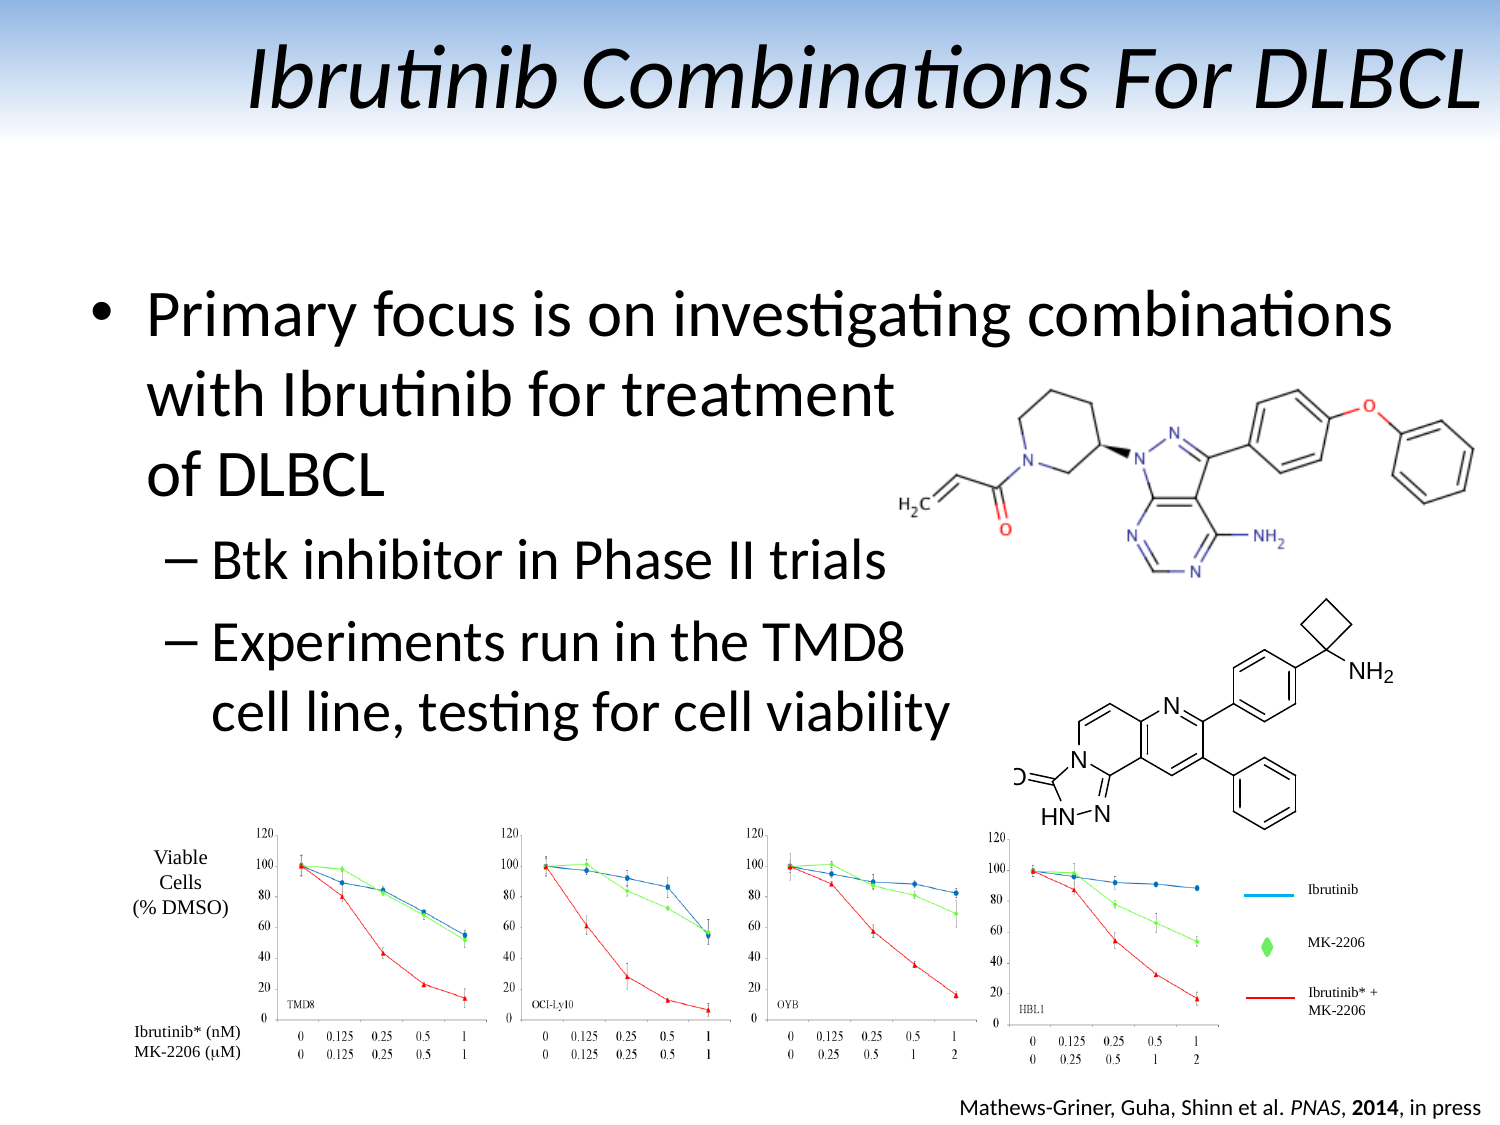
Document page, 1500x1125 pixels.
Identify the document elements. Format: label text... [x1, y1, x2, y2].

text_box Mathews-Griner, Guha, Shinn et al. PNAS, 2014, in press [944, 1084, 1497, 1125]
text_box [1014, 592, 1415, 837]
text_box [112, 820, 1402, 1084]
picture [897, 337, 1493, 593]
list Primary focus is on investigating combinations with Ibrutinib for treatment of DLBCL Btk inhibitor in Phase II trials Experiments run in the TMD8 cell line, testing for cell viability [75, 262, 1425, 1005]
title Ibrutinib Combinations For DLBCL [0, 0, 1500, 143]
